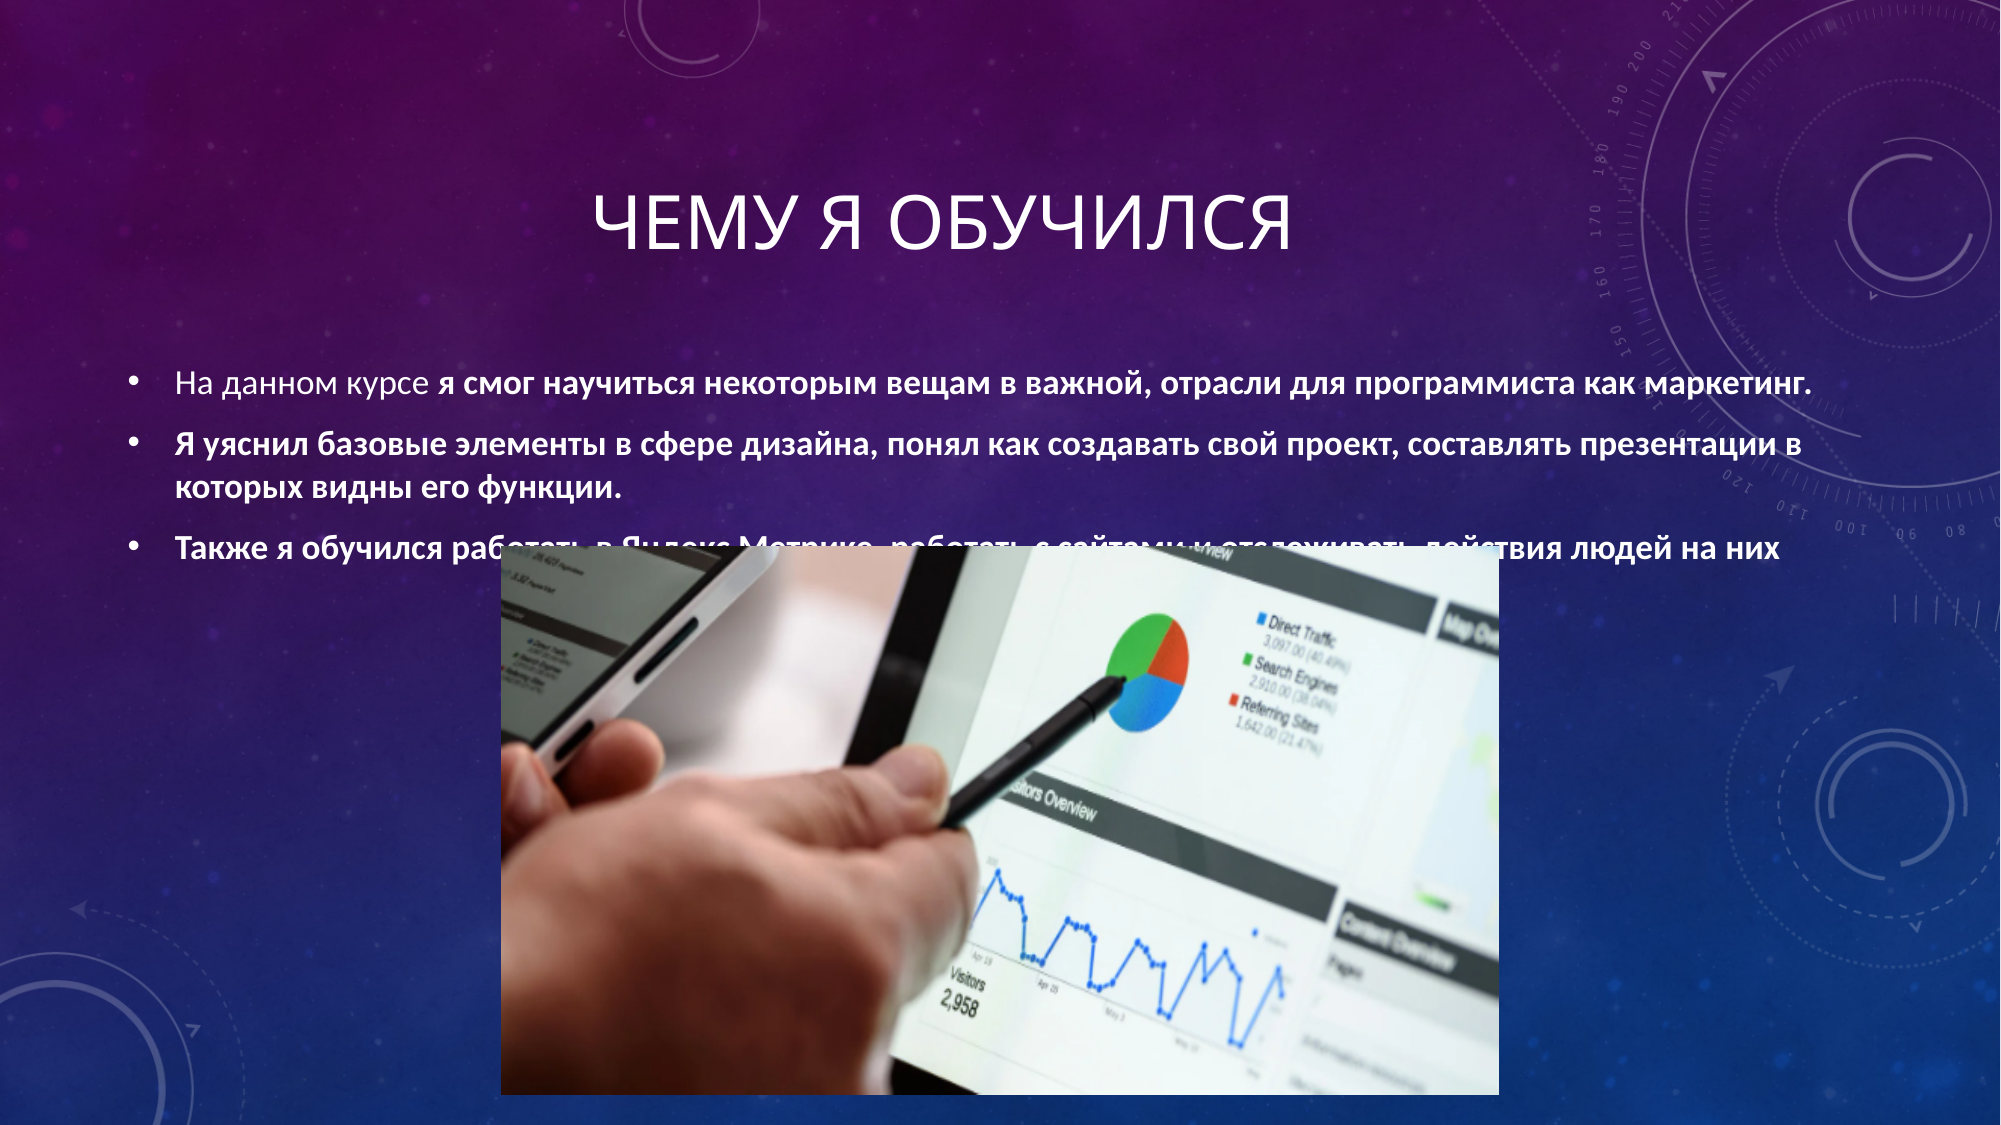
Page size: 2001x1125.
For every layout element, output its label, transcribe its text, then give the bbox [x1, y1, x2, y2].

picture [0, 0, 2001, 1125]
title Чему я обучился [112, 99, 1775, 339]
list На данном курсе я смог научиться некоторым вещам в важной, отрасли для программиста как маркетинг. Я уяснил базовые элементы в сфере дизайна, понял как создавать свой проект, составлять презентации в которых видны его функции. Также я обучился работать в Яндекс Метрике, работать с сайтами и отслеживать действия людей на них [112, 351, 1942, 577]
